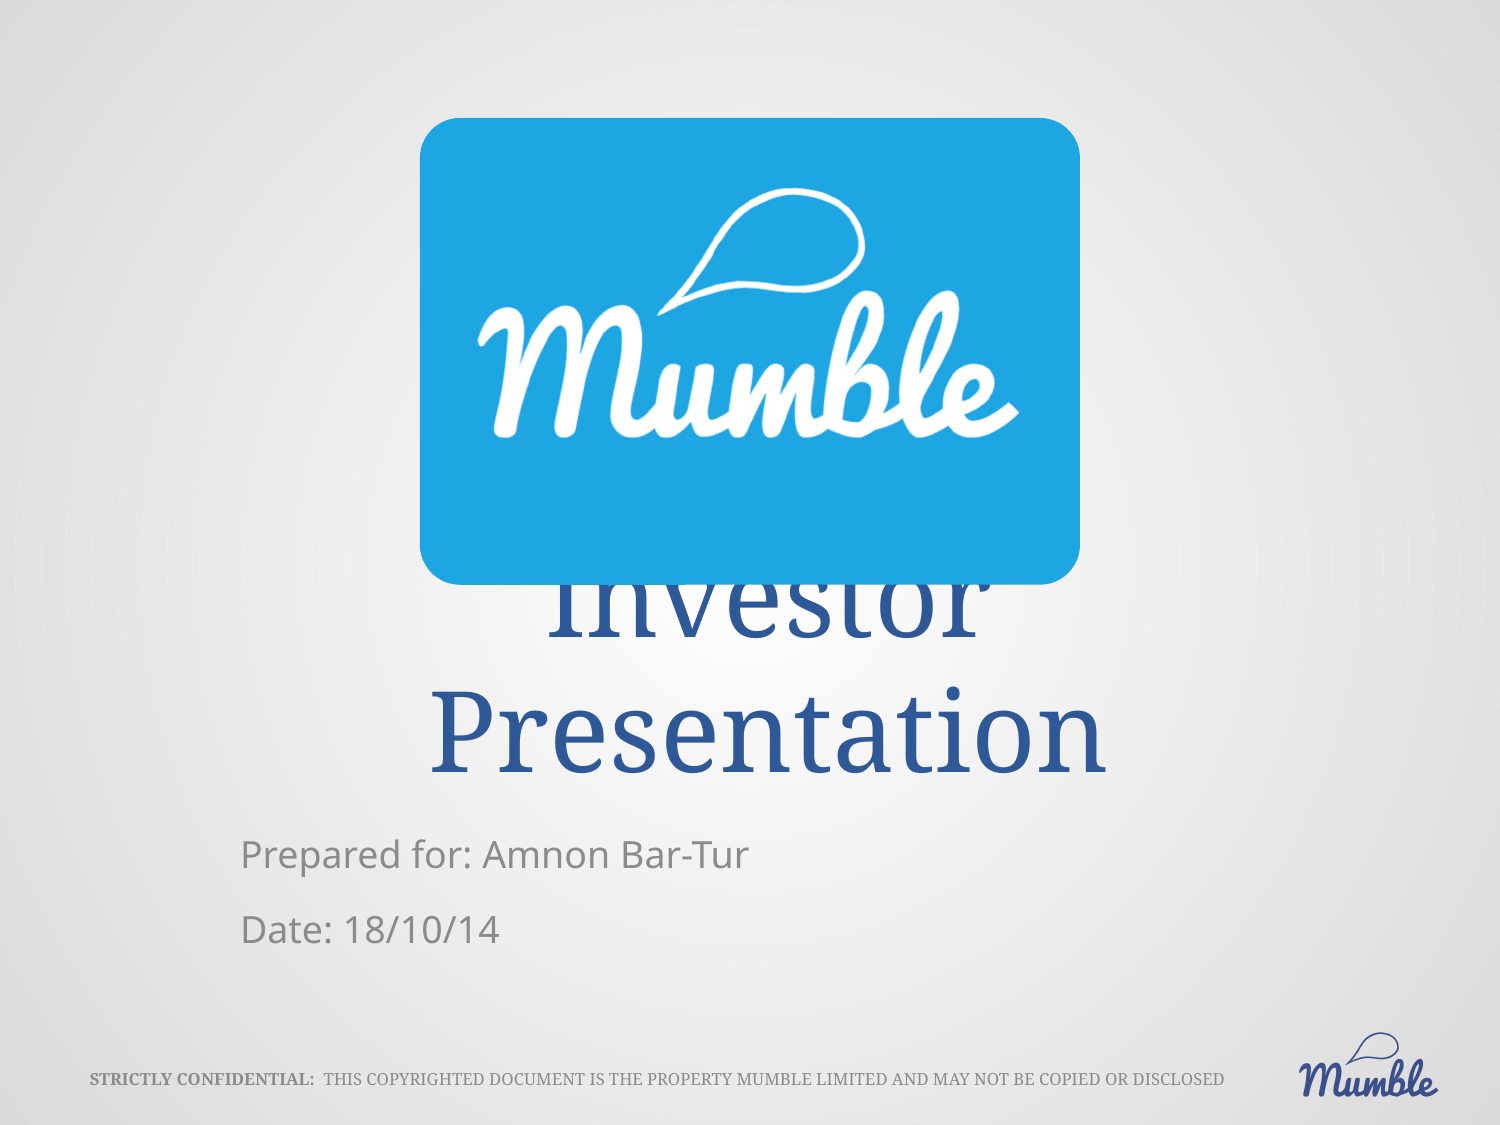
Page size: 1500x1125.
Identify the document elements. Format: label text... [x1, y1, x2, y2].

title Investor Presentation [212, 102, 1326, 803]
picture [419, 117, 1081, 585]
subtitle Prepared for: Amnon Bar-Tur Date: 18/10/14 [225, 801, 1338, 1002]
